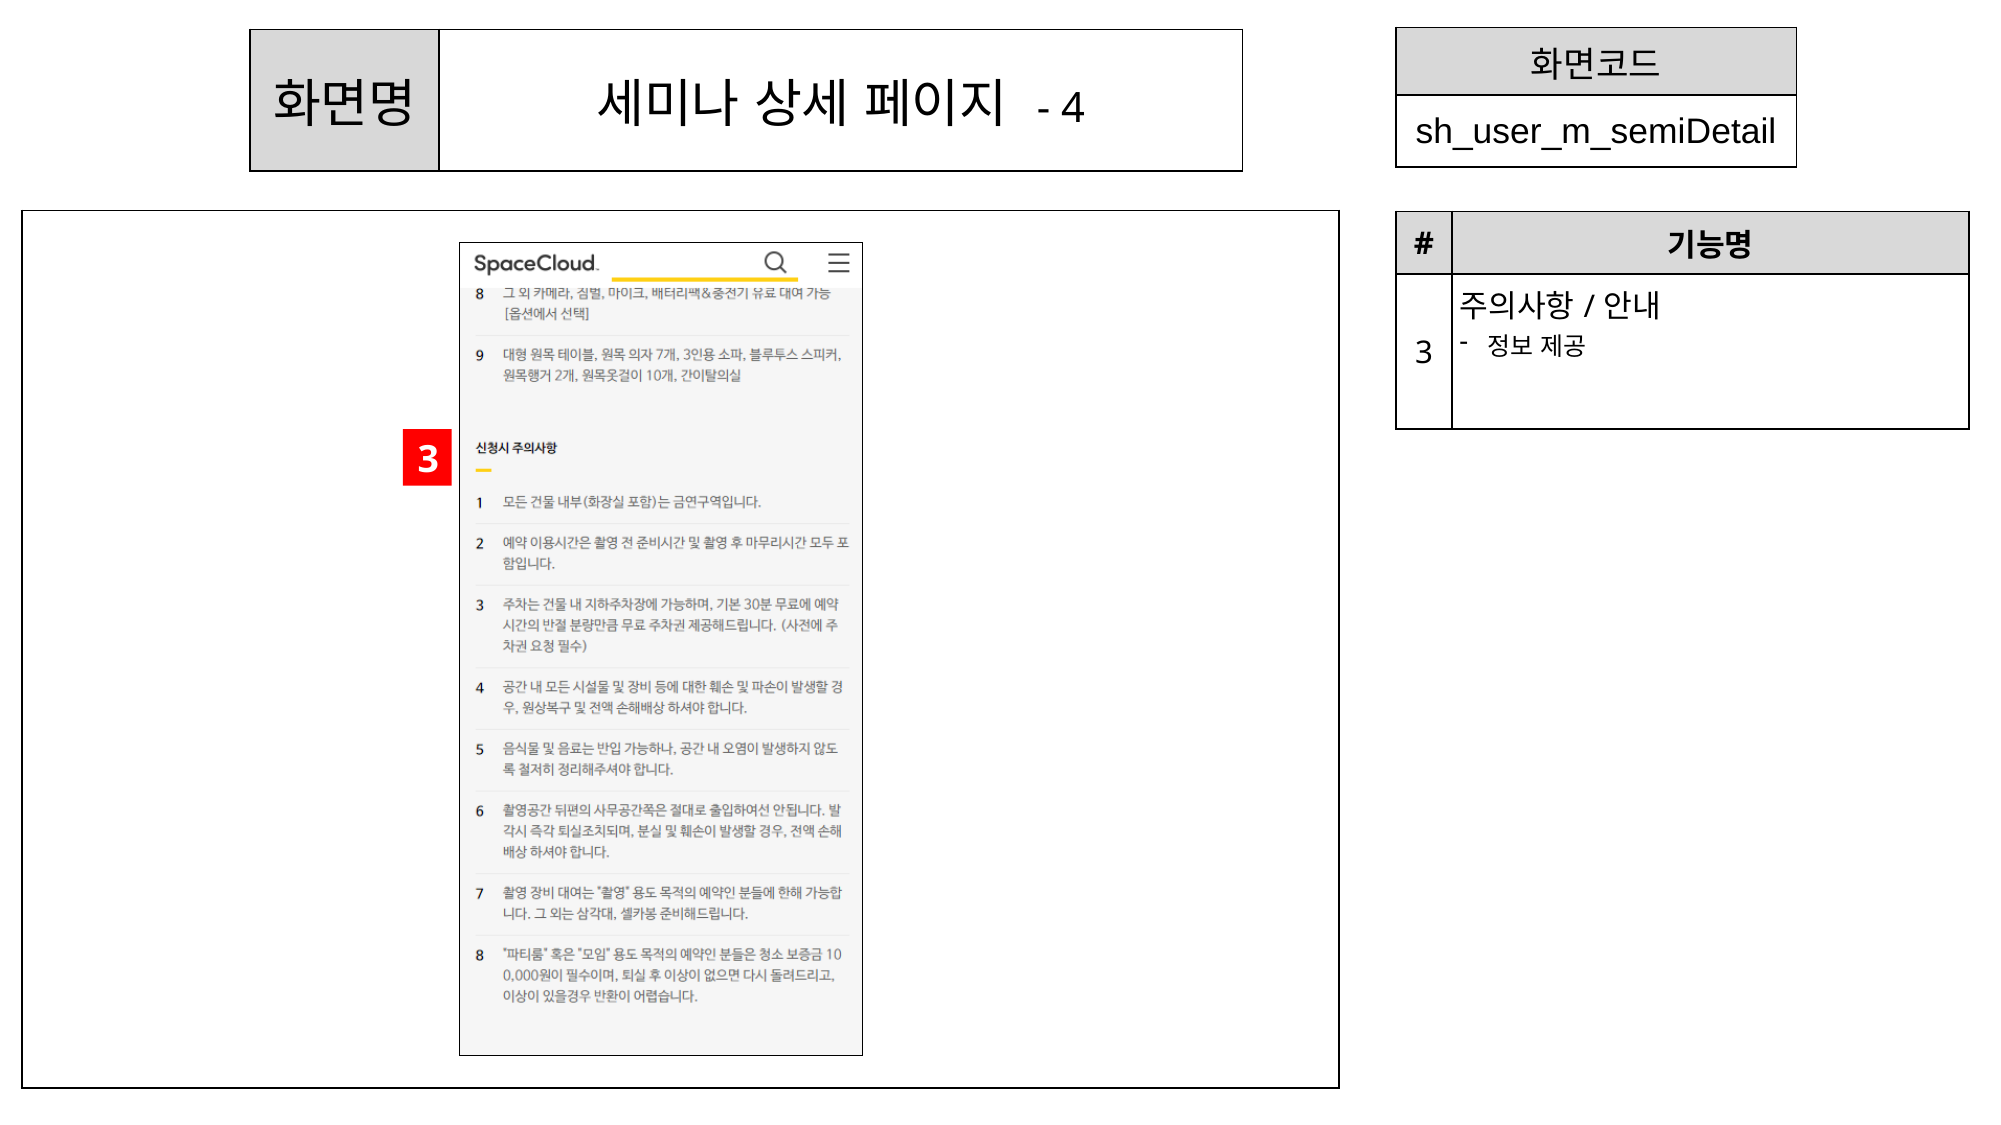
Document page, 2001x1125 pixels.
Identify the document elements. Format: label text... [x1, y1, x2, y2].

table_header 세미나 상세 페이지 - 4 [440, 30, 1242, 170]
table_header 기능명 [1453, 212, 1968, 273]
picture [459, 242, 863, 1056]
text_box 3 [402, 428, 453, 487]
table_cell 주의사항/안내 정보 제공 [1453, 275, 1968, 428]
table_header 화면코드 [1397, 28, 1796, 94]
table_header # [1397, 212, 1451, 273]
table_header 화면명 [251, 30, 438, 170]
table_header [23, 211, 1338, 1087]
table_cell 3 [1397, 275, 1451, 428]
table_cell sh_user_m_semiDetail [1397, 96, 1796, 166]
